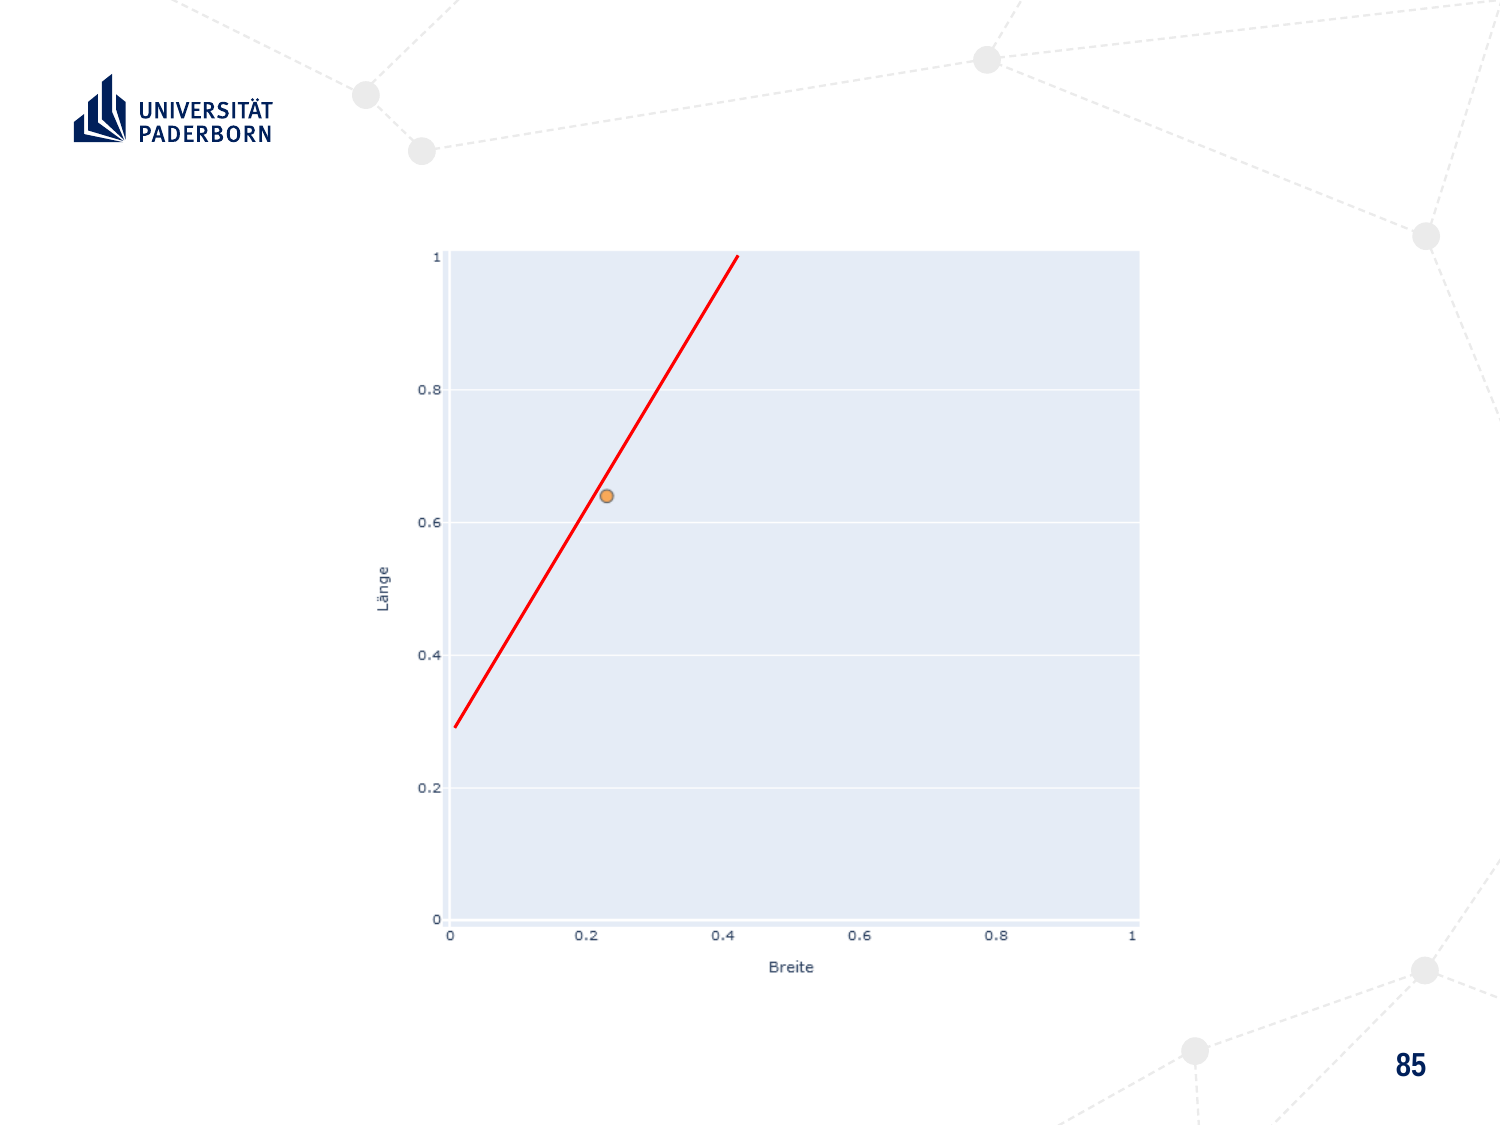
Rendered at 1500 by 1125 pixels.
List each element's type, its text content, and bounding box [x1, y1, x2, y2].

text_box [454, 255, 739, 728]
picture [360, 219, 1188, 986]
slide_number 85 [1308, 1042, 1427, 1091]
